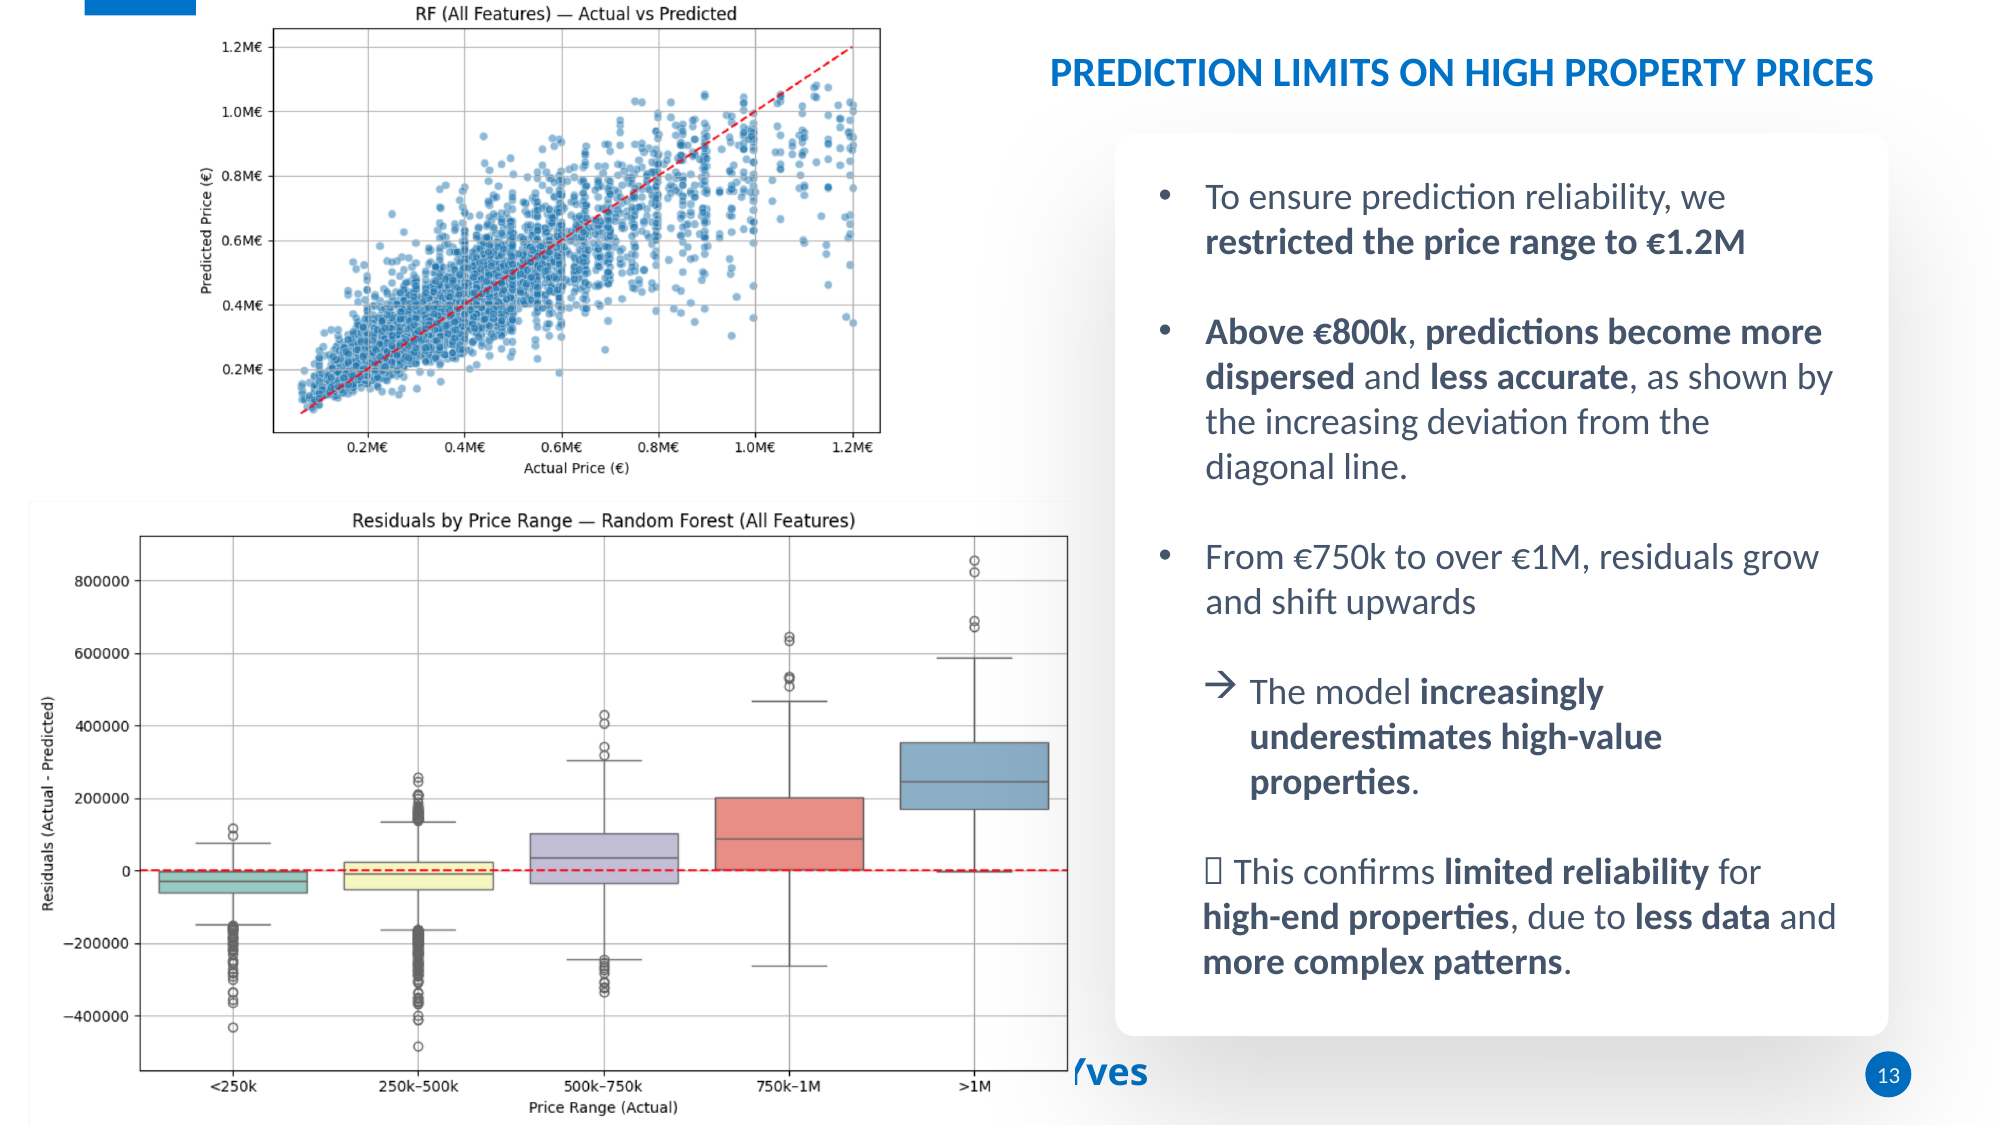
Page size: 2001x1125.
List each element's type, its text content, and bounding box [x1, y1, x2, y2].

picture [196, 0, 885, 482]
picture [28, 501, 1075, 1125]
text_box To ensure prediction reliability, we restricted the price range to €1.2M Above €800k, predictions become more dispersed and less accurate, as shown by the increasing deviation from the diagonal line. From €750k to over €1M, residuals grow and shift upwards The model increasingly underestimates high-value properties.  This confirms limited reliability for high-end properties, due to less data and more complex patterns. [1143, 164, 1855, 990]
text_box [1115, 132, 1889, 1037]
title Prediction Limits on High Property Prices [1035, 6, 1970, 210]
